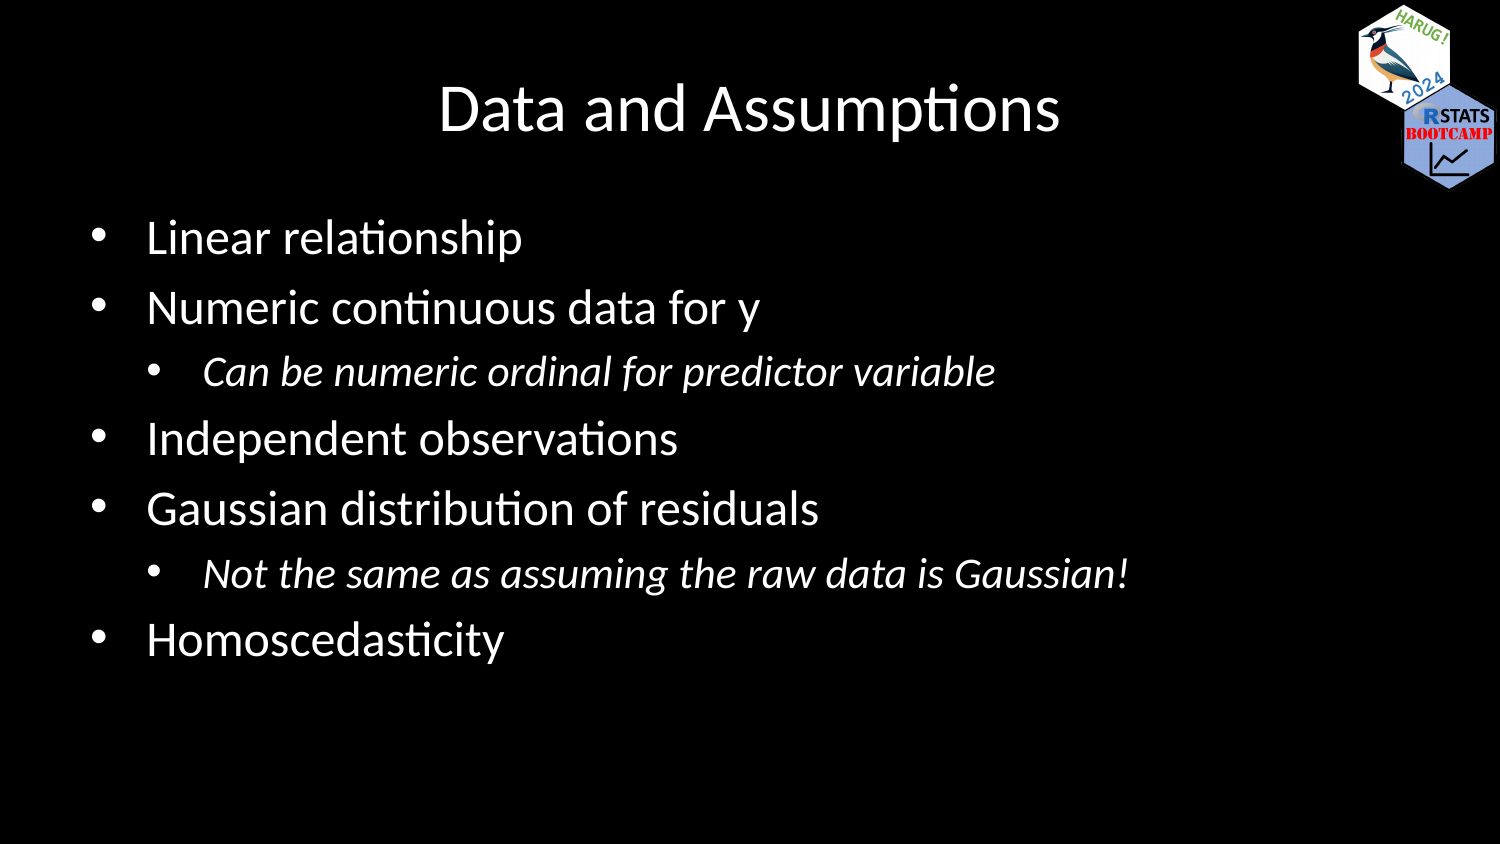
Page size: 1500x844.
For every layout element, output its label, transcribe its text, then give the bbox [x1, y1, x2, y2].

picture [1355, 1, 1500, 193]
title Data and Assumptions [75, 33, 1425, 175]
list Linear relationship Numeric continuous data for y Can be numeric ordinal for predictor variable Independent observations Gaussian distribution of residuals Not the same as assuming the raw data is Gaussian! Homoscedasticity [75, 196, 1425, 754]
